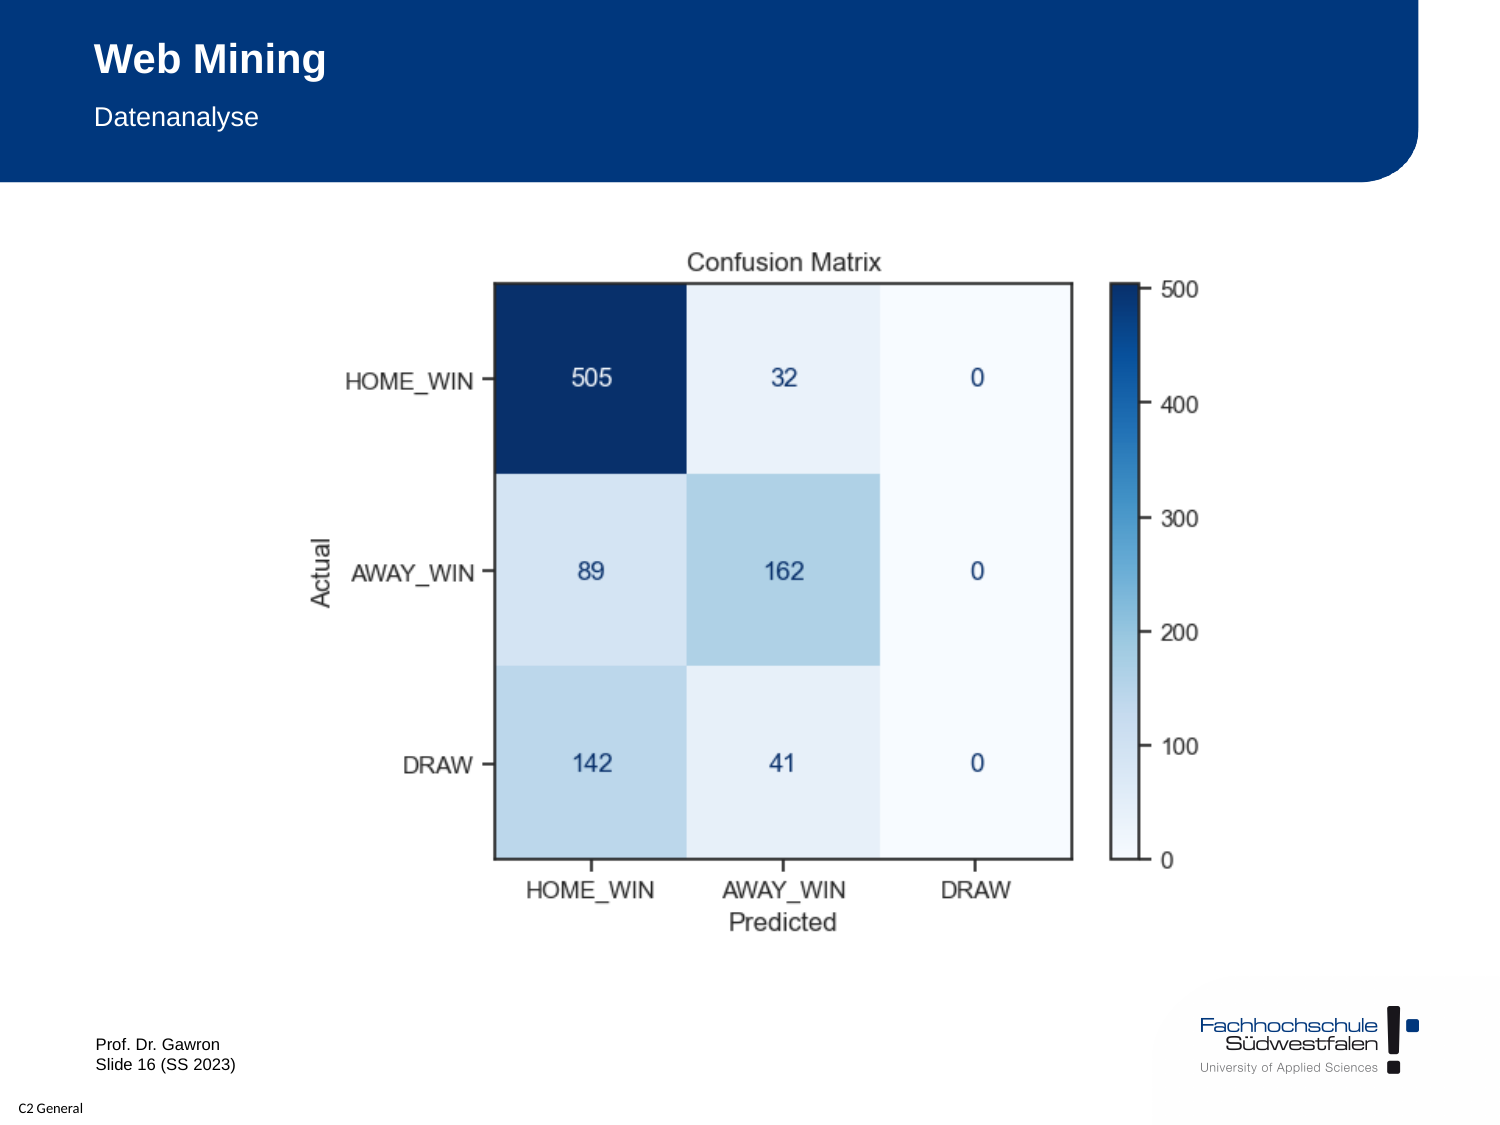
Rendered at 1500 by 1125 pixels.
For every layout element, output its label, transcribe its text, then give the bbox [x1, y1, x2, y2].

list Datenanalyse [93, 95, 1417, 141]
title Web Mining [93, 30, 1417, 91]
picture [297, 237, 1214, 950]
picture [1152, 976, 1500, 1125]
picture [0, 0, 1419, 183]
